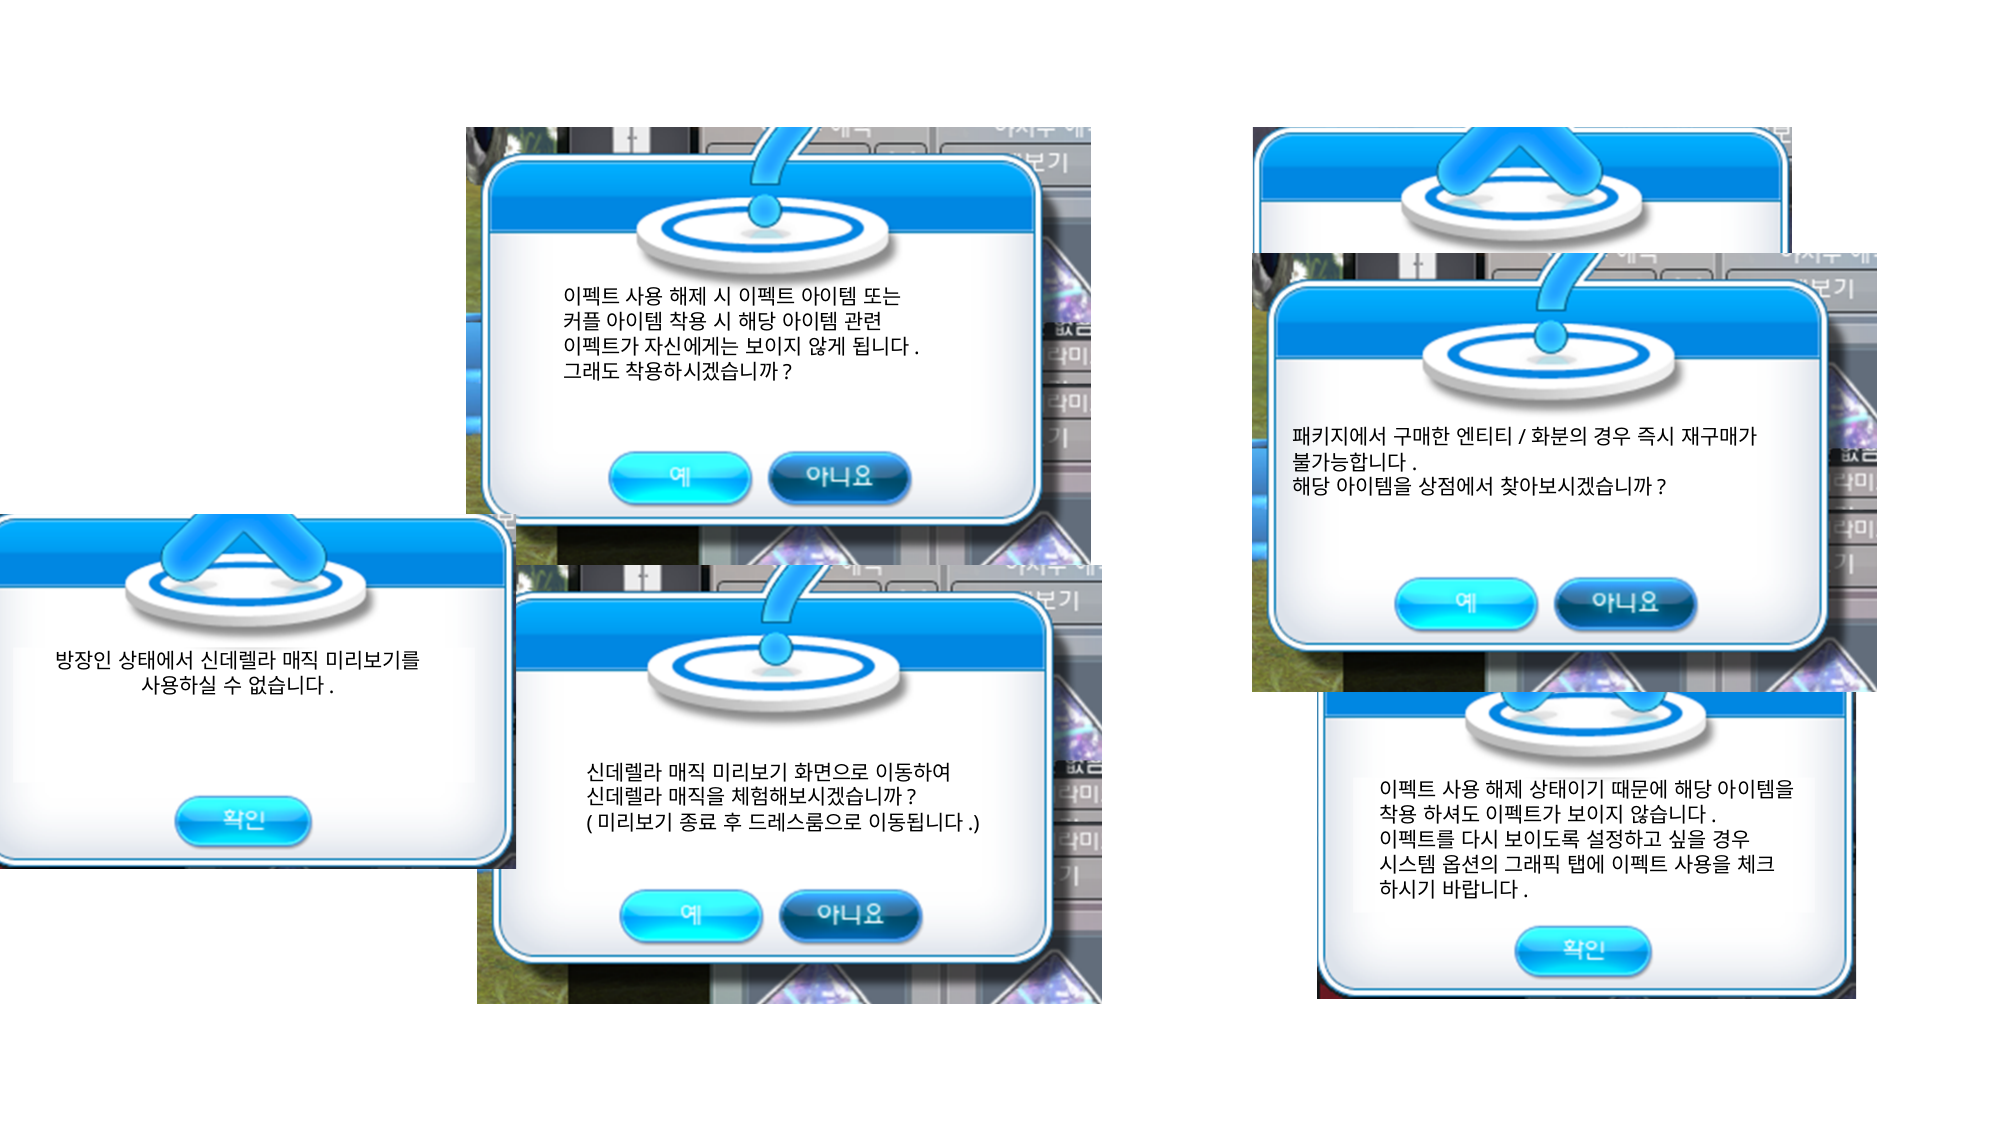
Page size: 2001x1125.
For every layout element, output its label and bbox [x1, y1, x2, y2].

text_box [0, 514, 517, 869]
text_box [1317, 692, 1857, 999]
text_box [1252, 127, 1792, 253]
text_box [466, 127, 1091, 565]
text_box [477, 565, 1102, 1004]
text_box [1252, 253, 1877, 692]
